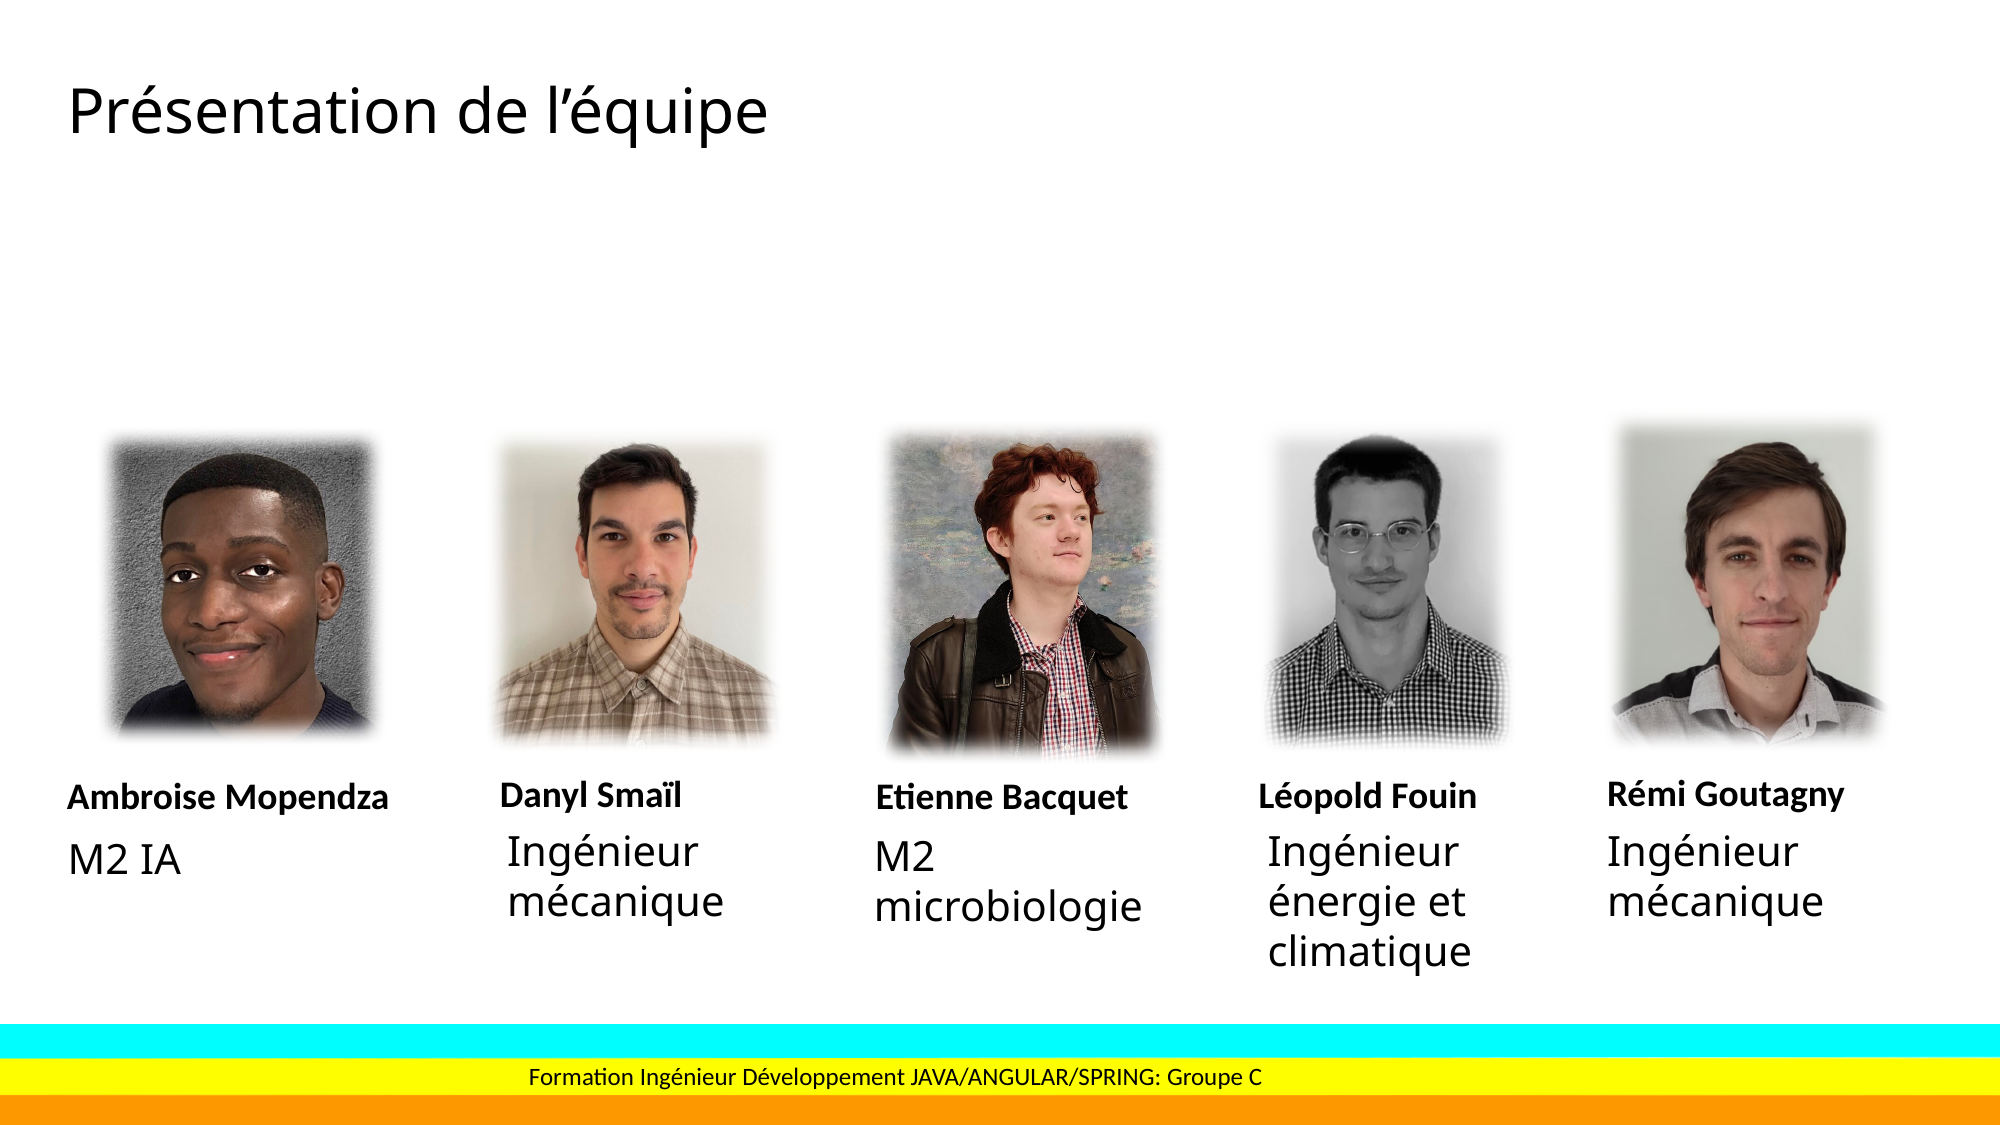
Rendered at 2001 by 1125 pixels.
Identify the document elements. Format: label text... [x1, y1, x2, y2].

picture [0, 1024, 2000, 1125]
picture [484, 425, 783, 753]
text_box Ingénieur mécanique [492, 816, 802, 932]
picture [874, 419, 1169, 765]
text_box M2 IA [52, 825, 363, 890]
picture [95, 425, 387, 746]
title Présentation de l’équipe [52, 54, 788, 155]
text_box Ingénieur mécanique [1592, 817, 1902, 932]
text_box Léopold Fouin [1243, 763, 1554, 824]
text_box Ambroise Mopendza [52, 764, 435, 825]
text_box Ingénieur énergie et climatique [1252, 817, 1563, 982]
picture [1602, 407, 1892, 753]
picture [1259, 420, 1516, 753]
text_box Etienne Bacquet [868, 764, 1171, 825]
text_box Rémi Goutagny [1592, 761, 1902, 817]
text_box Danyl Smaïl [485, 763, 868, 823]
text_box M2 microbiologie [859, 821, 1169, 937]
